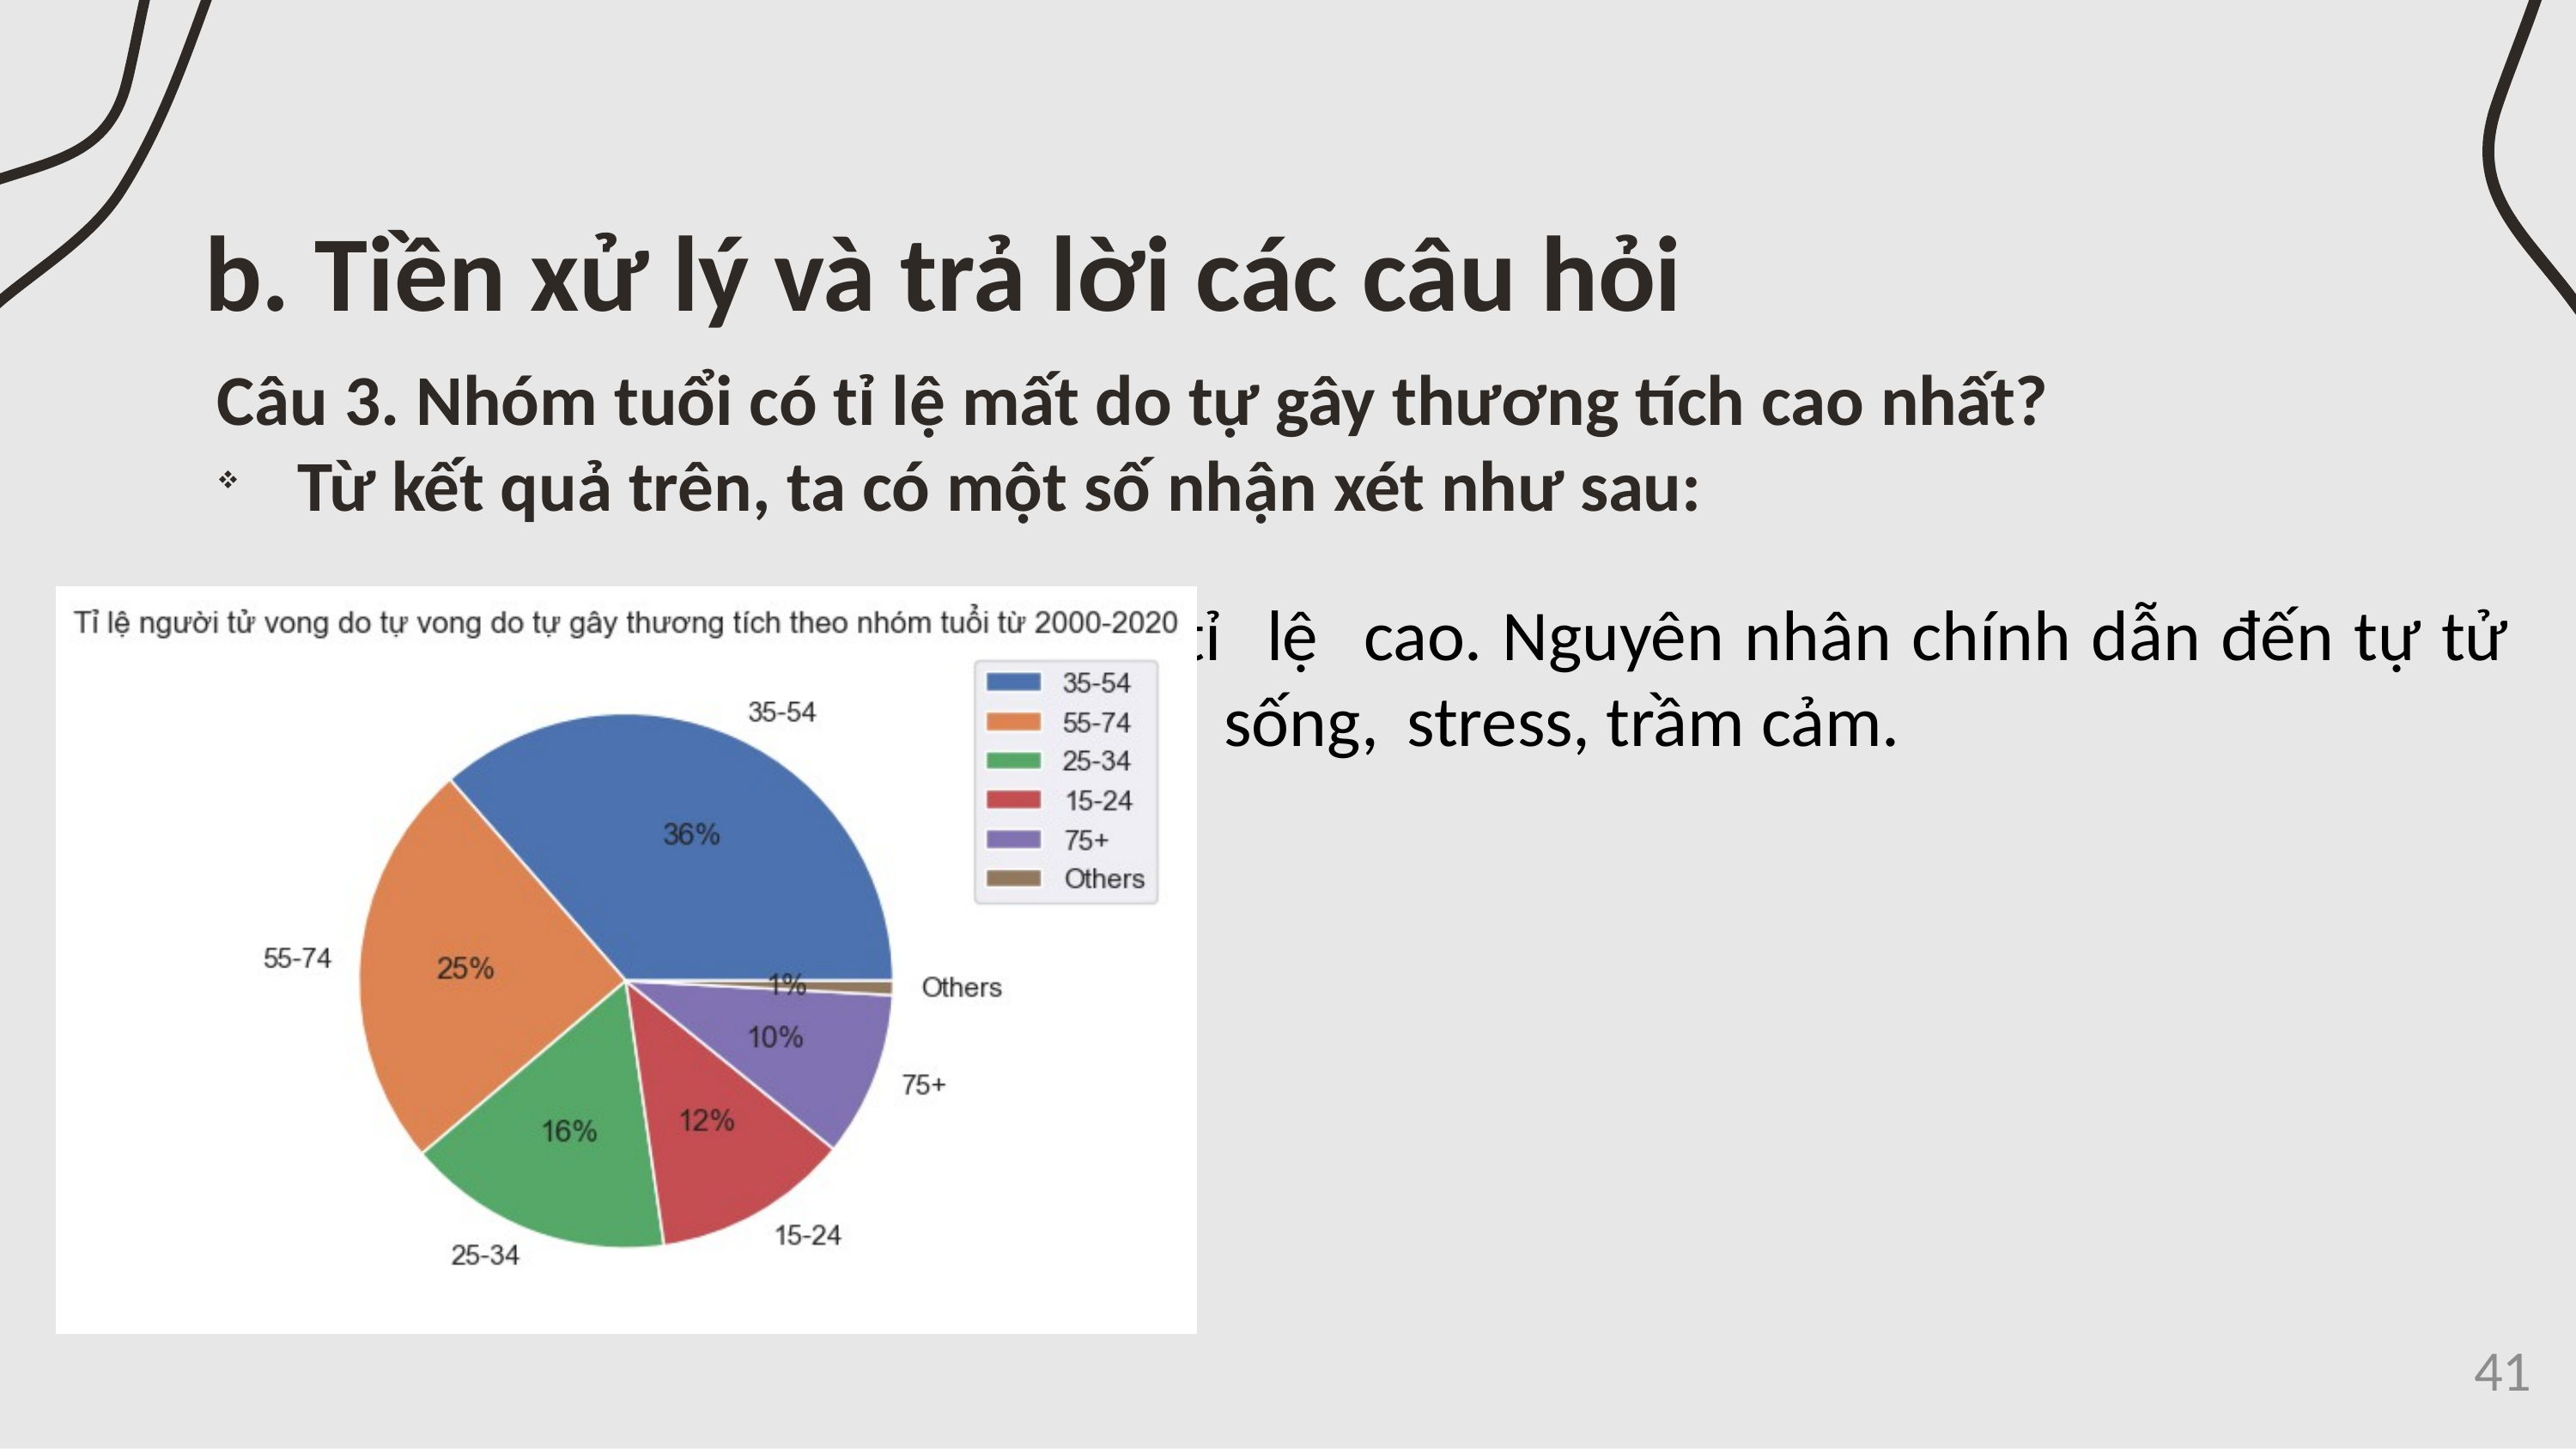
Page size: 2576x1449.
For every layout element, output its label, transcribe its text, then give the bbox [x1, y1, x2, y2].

picture [56, 586, 1197, 1334]
title b. Tiền xử lý và trả lời các câu hỏi [203, 202, 1693, 446]
slide_number 41 [2468, 1346, 2540, 1449]
text_box Câu 3. Nhóm tuổi có tỉ lệ mất do tự gây thương tích cao nhất? Từ kết quả trên, ta có một số nhận xét như sau: Nhóm tuổi từ 25-75 chiếm tỉ lệ cao. Nguyên nhân chính dẫn đến tự tử có thể do áp lực công việc, cuộc sống, stress, trầm cảm. [215, 352, 2510, 761]
